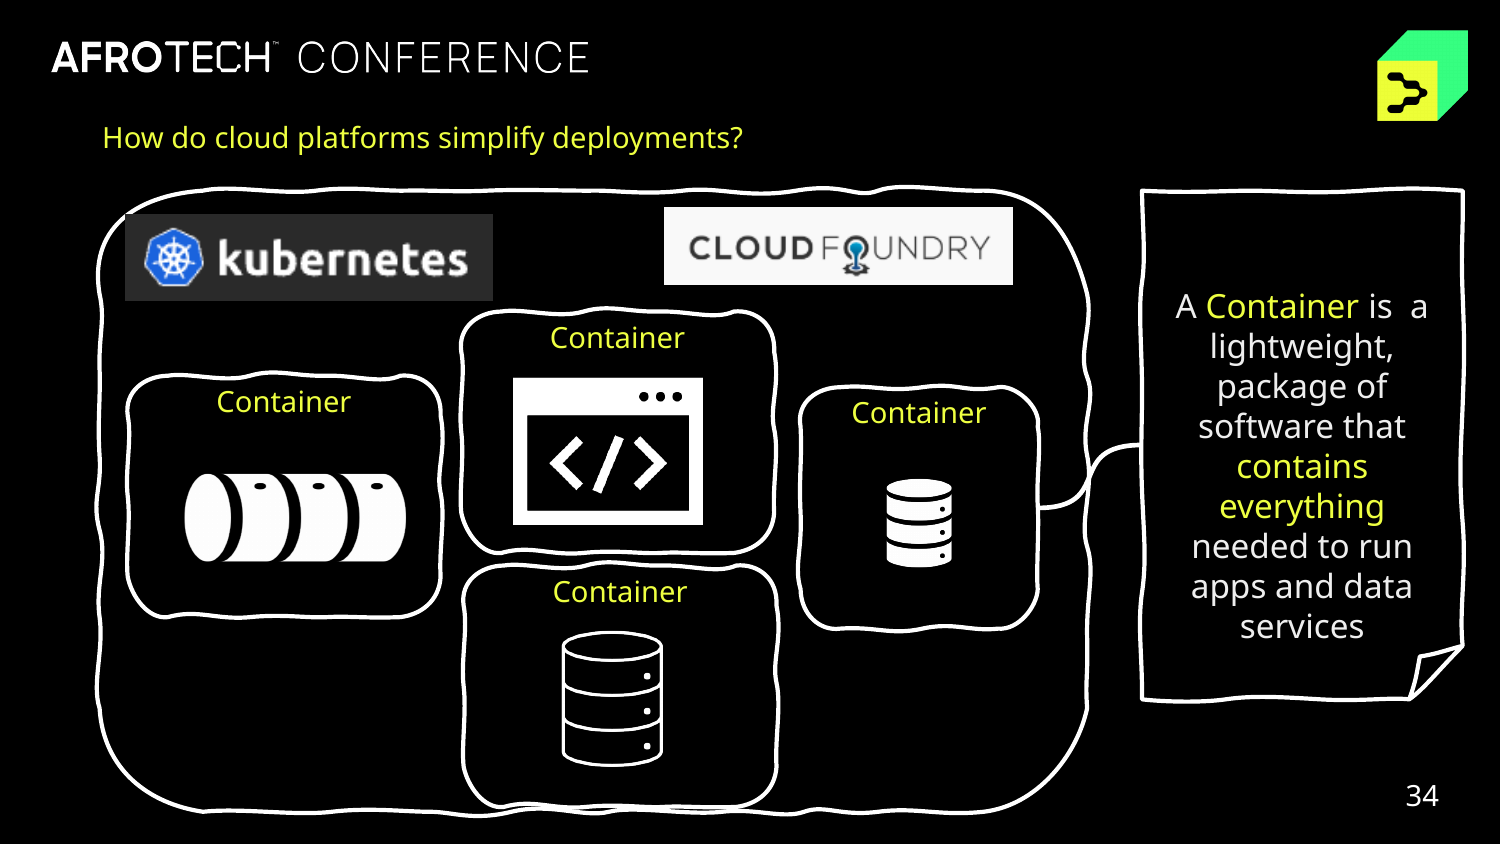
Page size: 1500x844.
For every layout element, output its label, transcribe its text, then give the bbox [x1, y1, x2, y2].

text_box Container [124, 372, 220, 620]
text_box Container [236, 370, 362, 376]
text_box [1037, 444, 1143, 509]
text_box [94, 184, 1093, 819]
text_box Container [460, 563, 780, 806]
text_box How do cloud platforms simplify deployments? [87, 111, 942, 162]
text_box Container [367, 373, 445, 620]
picture [219, 378, 371, 658]
picture [51, 41, 588, 73]
slide_number 34 [1377, 764, 1468, 830]
text_box A Container is a lightweight, package of software that contains everything needed to run apps and data services [1137, 186, 1467, 704]
text_box Container [795, 383, 1042, 629]
picture [664, 207, 1013, 285]
text_box Container [458, 306, 779, 556]
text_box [828, 466, 1013, 639]
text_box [493, 612, 814, 810]
picture [1377, 30, 1468, 121]
picture [125, 214, 493, 301]
picture [494, 337, 722, 565]
